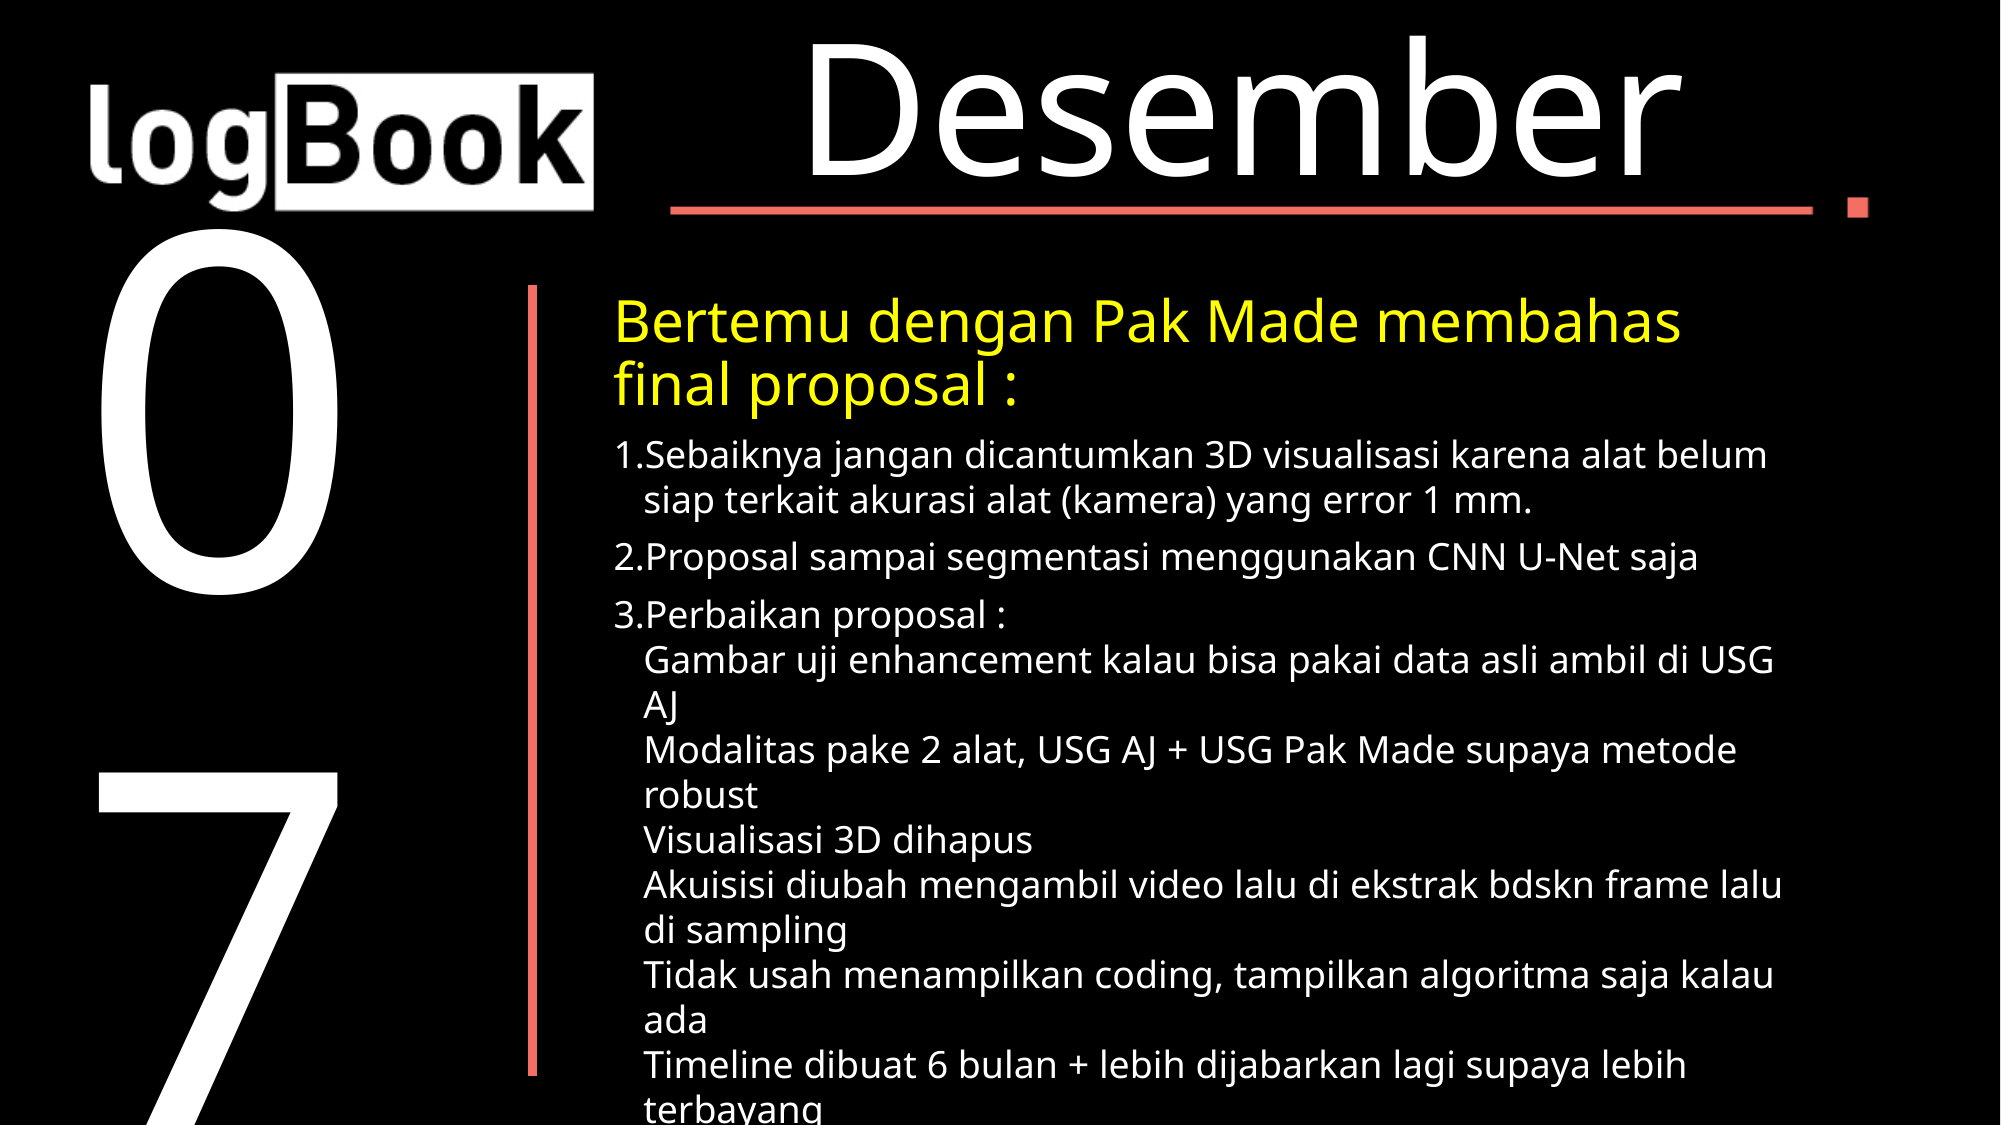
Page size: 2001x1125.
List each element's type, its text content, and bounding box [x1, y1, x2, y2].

picture [0, 0, 2001, 1125]
subtitle Desember [670, 9, 1811, 268]
text_box 07 [62, 270, 502, 1125]
text_box Bertemu dengan Pak Made membahas final proposal : Sebaiknya jangan dicantumkan 3D visualisasi karena alat belum siap terkait akurasi alat (kamera) yang error 1 mm. Proposal sampai segmentasi menggunakan CNN U-Net saja Perbaikan proposal : Gambar uji enhancement kalau bisa pakai data asli ambil di USG AJ Modalitas pake 2 alat, USG AJ + USG Pak Made supaya metode robust Visualisasi 3D dihapus Akuisisi diubah mengambil video lalu di ekstrak bdskn frame lalu di sampling Tidak usah menampilkan coding, tampilkan algoritma saja kalau ada Timeline dibuat 6 bulan + lebih dijabarkan lagi supaya lebih terbayang MULAI COBA KE TEKNIS : PELAJARI UNET kalau bisa pas seminar sudah ada hasil Unet awal walaupun belum sempurna dalam bentuk semantic [598, 284, 1811, 1062]
